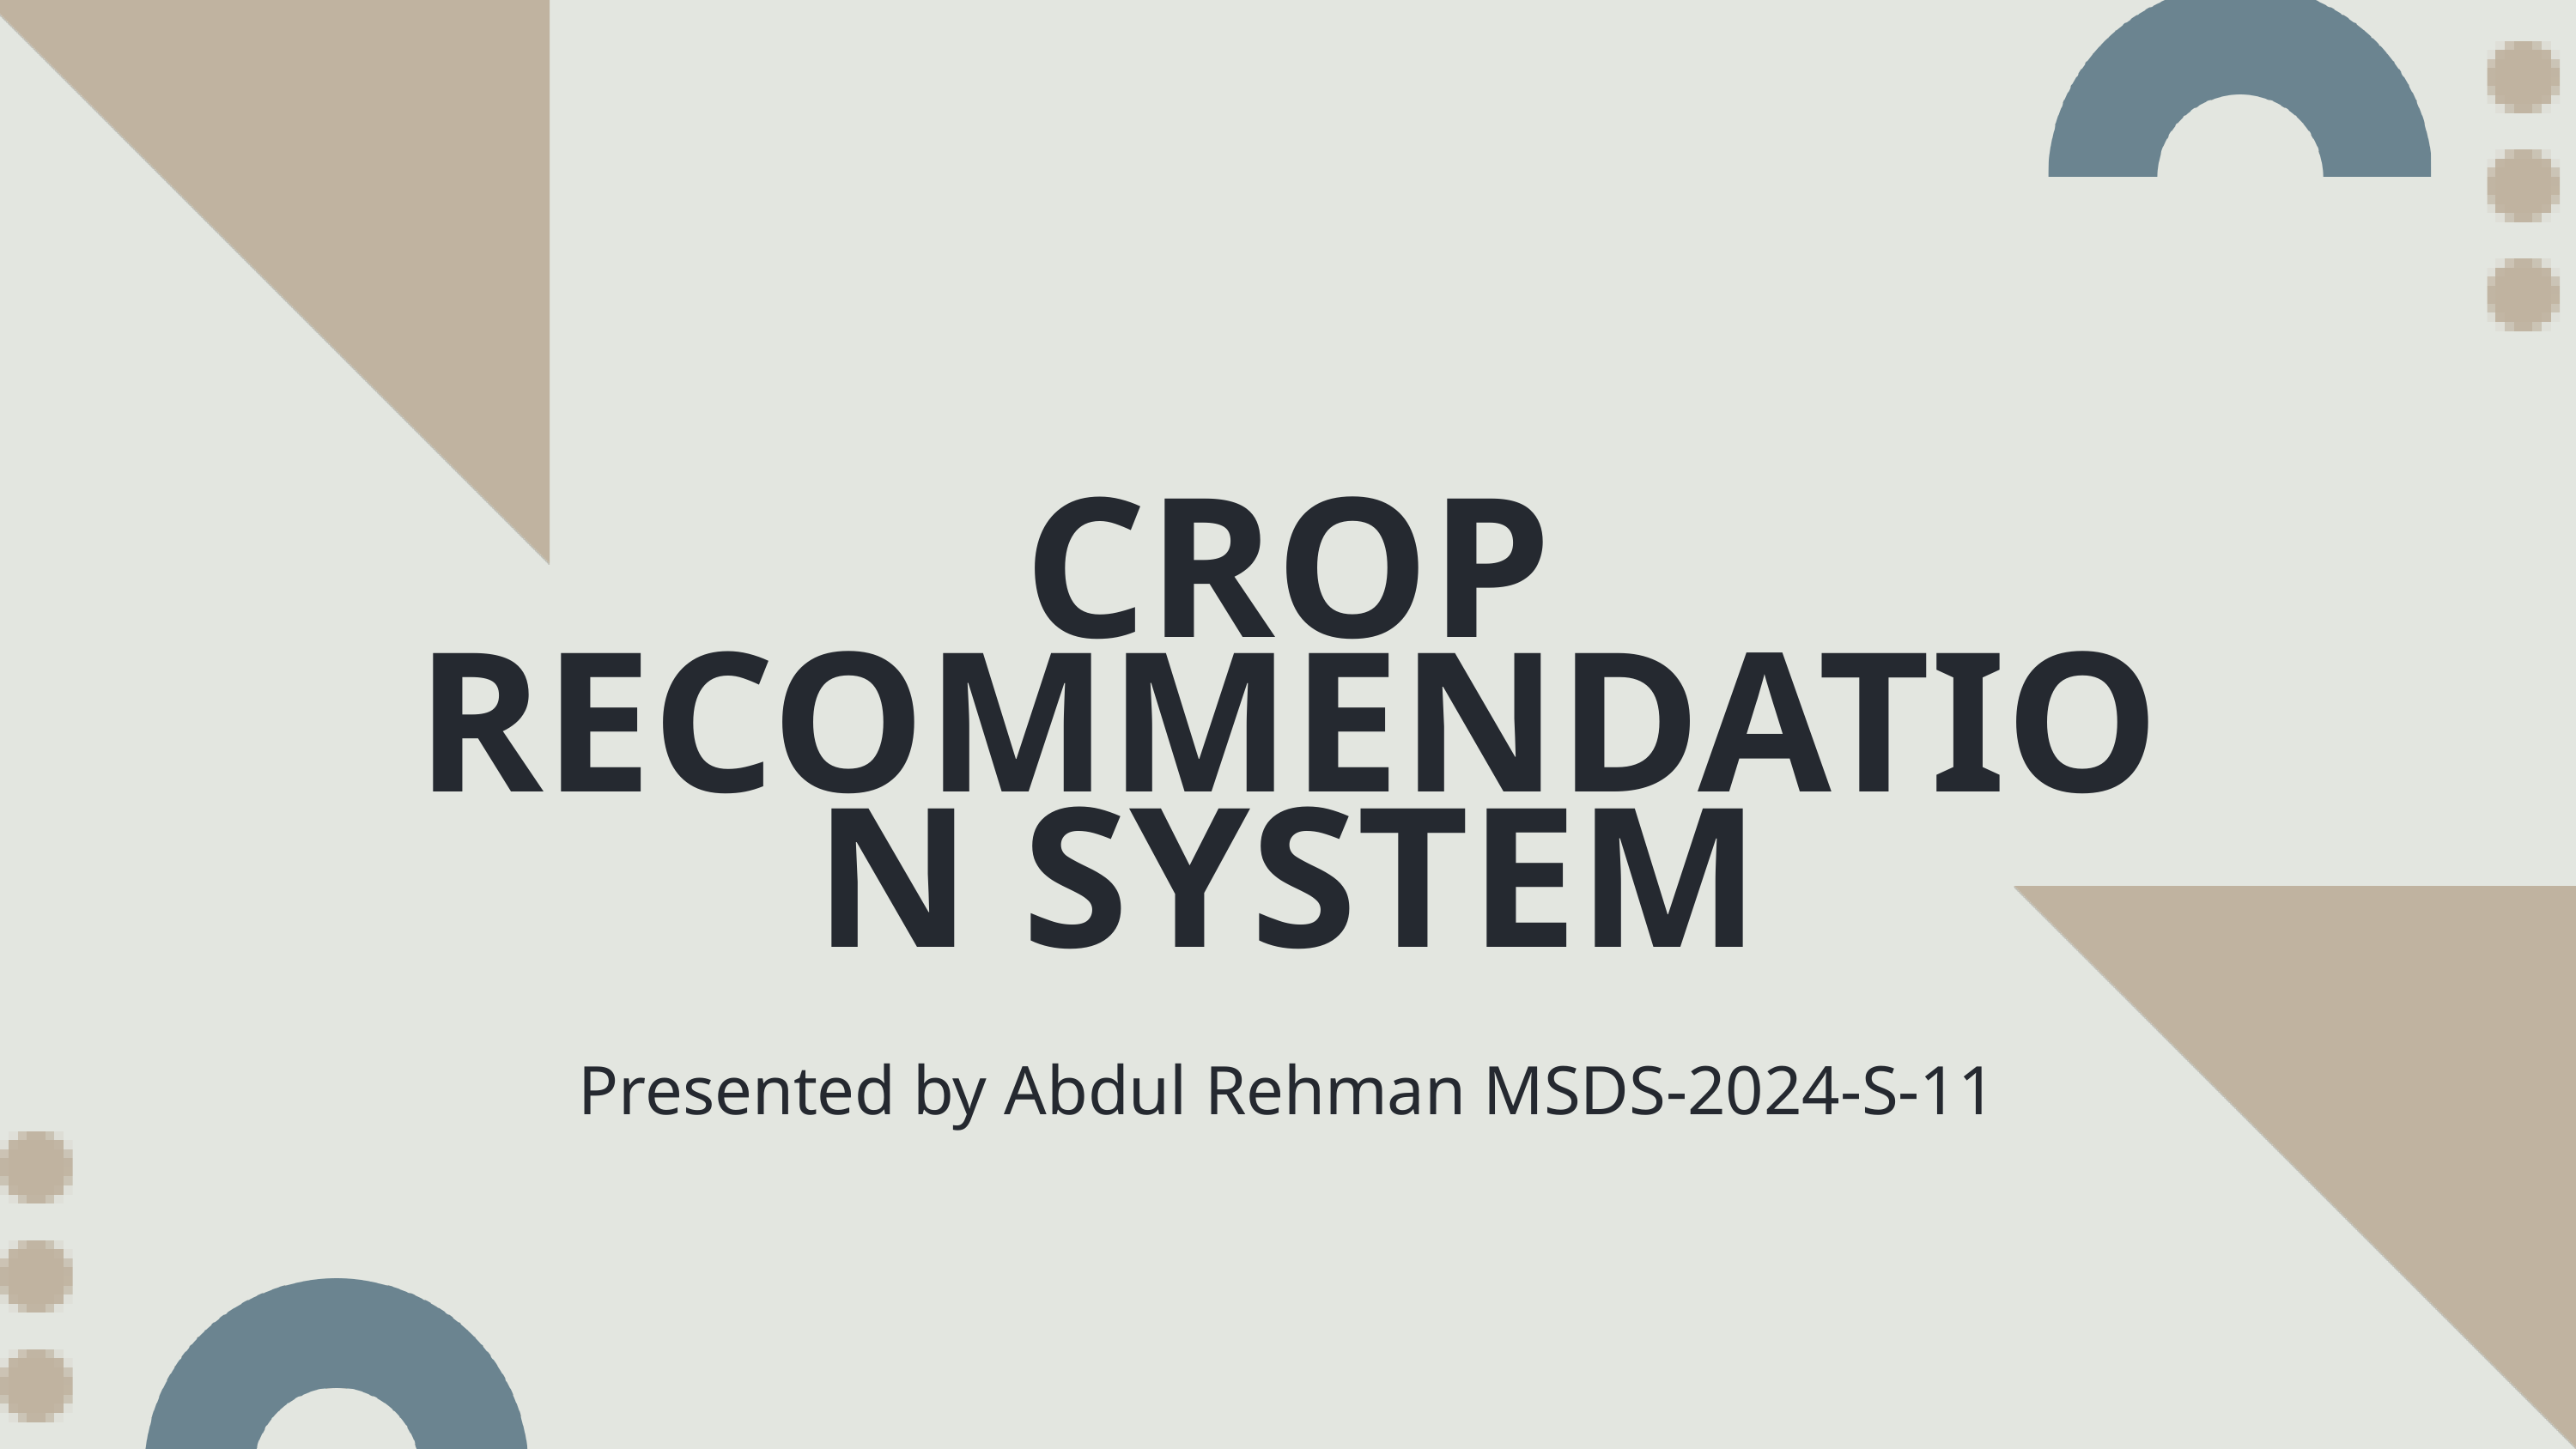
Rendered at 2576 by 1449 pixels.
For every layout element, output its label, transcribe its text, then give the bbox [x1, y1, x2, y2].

text_box [2048, 0, 2432, 177]
text_box [0, 0, 550, 565]
text_box [2014, 886, 2576, 1449]
text_box [2487, 41, 2561, 331]
text_box [0, 1131, 73, 1422]
text_box CROP RECOMMENDATION SYSTEM [364, 520, 2212, 986]
text_box Presented by Abdul Rehman MSDS-2024-S-11 [522, 1061, 2054, 1129]
text_box [144, 1278, 528, 1449]
